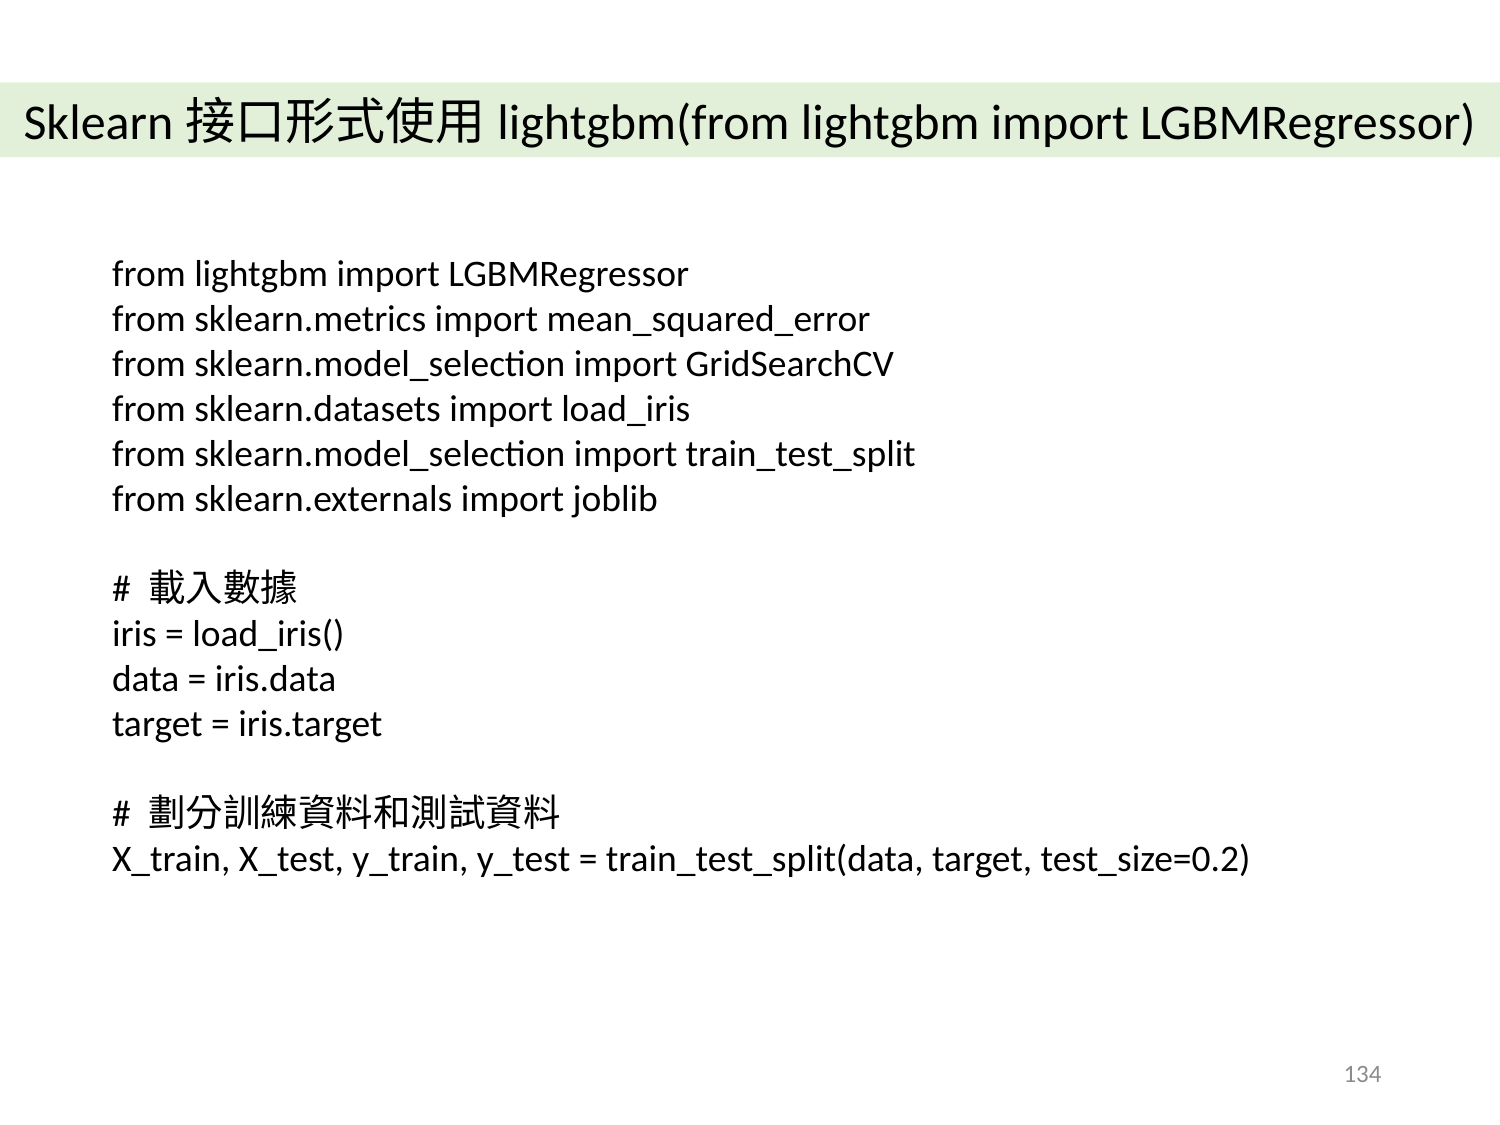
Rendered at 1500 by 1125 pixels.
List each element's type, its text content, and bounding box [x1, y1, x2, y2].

slide_number 134 [1059, 1042, 1397, 1103]
text_box Sklearn接口形式使用lightgbm(from lightgbm import LGBMRegressor) [0, 82, 1500, 158]
text_box from lightgbm import LGBMRegressor from sklearn.metrics import mean_squared_error from sklearn.model_selection import GridSearchCV from sklearn.datasets import load_iris from sklearn.model_selection import train_test_split from sklearn.externals import joblib # 載入數據 iris = load_iris() data = iris.data target = iris.target # 劃分訓練資料和測試資料 X_train, X_test, y_train, y_test = train_test_split(data, target, test_size=0.2) [97, 241, 1403, 887]
